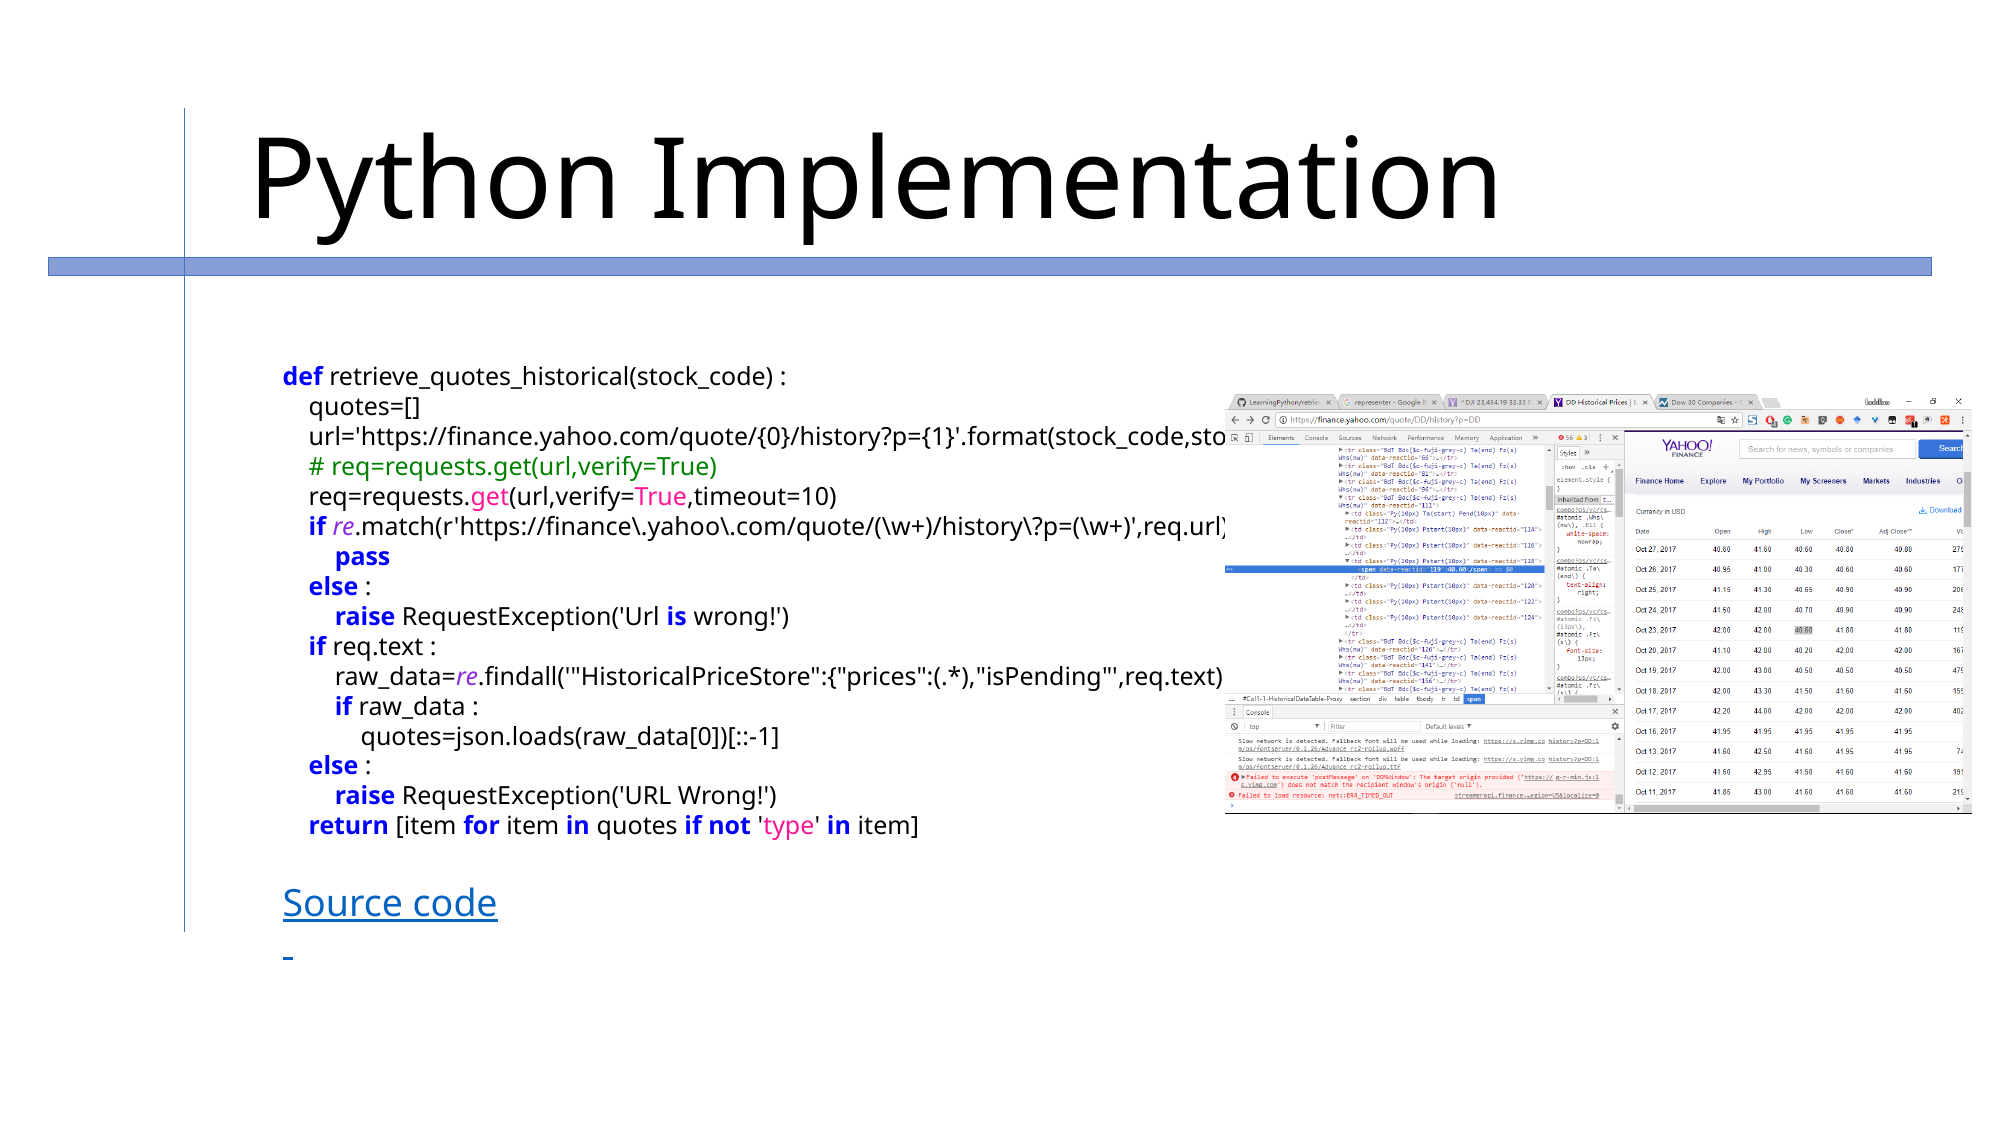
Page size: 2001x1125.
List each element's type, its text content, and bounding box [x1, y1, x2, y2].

text_box [48, 257, 184, 276]
picture [1225, 394, 1972, 814]
title Python Implementation [233, 105, 1814, 257]
text_box def retrieve_quotes_historical(stock_code) : quotes=[] url='https://finance.yahoo.com/quote/{0}/history?p={1}'.format(stock_code,stock_code) # req=requests.get(url,verify=True) req=requests.get(url,verify=True,timeout=10) if re.match(r'https://finance\.yahoo\.com/quote/(\w+)/history\?p=(\w+)',req.url): pass else : raise RequestException('Url is wrong!') if req.text : raw_data=re.findall('"HistoricalPriceStore":{"prices":(.*),"isPending"',req.text) if raw_data : quotes=json.loads(raw_data[0])[::-1] else : raise RequestException('URL Wrong!') return [item for item in quotes if not 'type' in item] [267, 353, 1377, 848]
text_box [185, 257, 1932, 276]
text_box Source code [267, 871, 519, 938]
